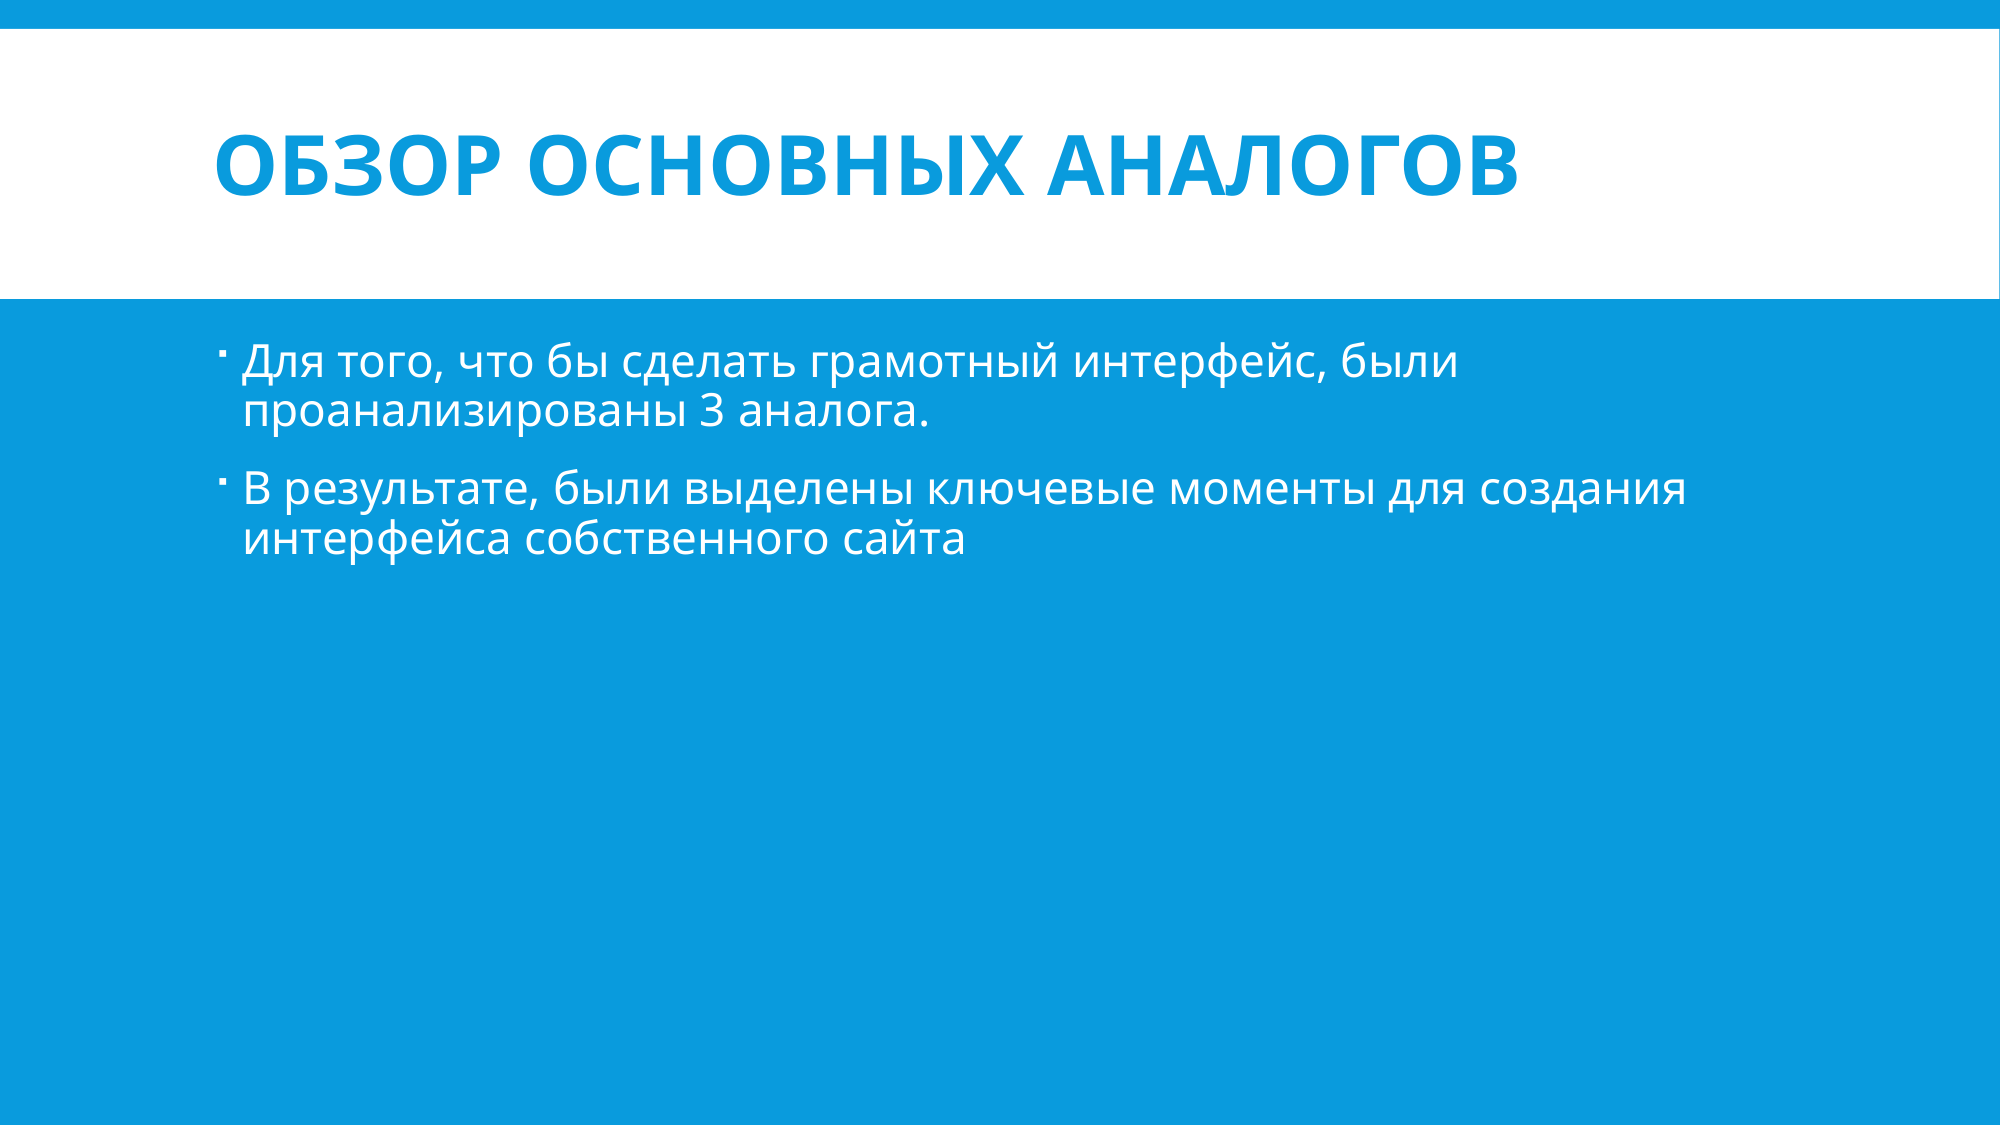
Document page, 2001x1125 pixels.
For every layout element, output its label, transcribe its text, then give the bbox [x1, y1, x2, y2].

title Обзор основных аналогов [197, 46, 1803, 295]
list Для того, что бы сделать грамотный интерфейс, были проанализированы 3 аналога. В результате, были выделены ключевые моменты для создания интерфейса собственного сайта [197, 329, 1803, 1020]
